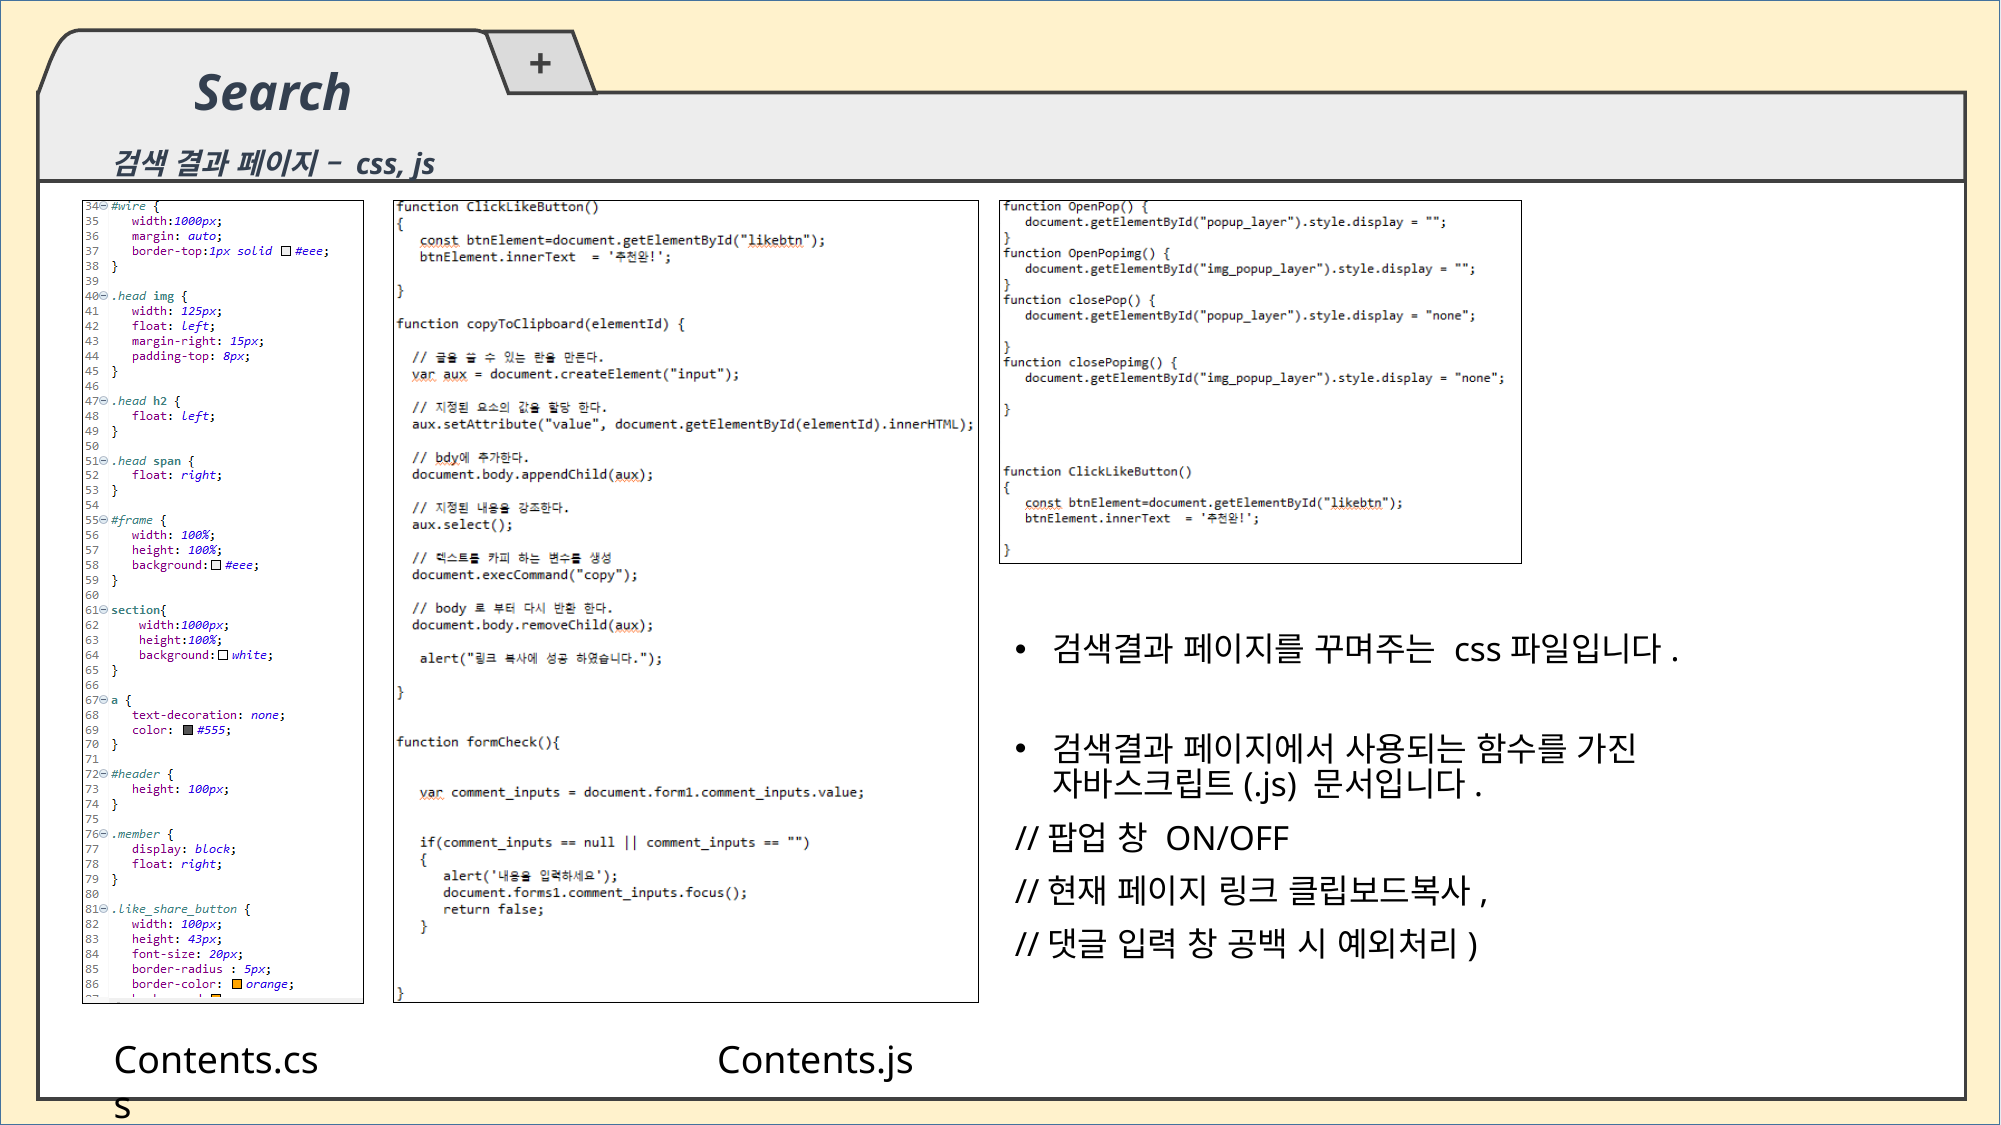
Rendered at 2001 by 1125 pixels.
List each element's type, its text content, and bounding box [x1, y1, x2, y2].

picture [82, 200, 364, 1004]
text_box Contents.css [98, 1028, 348, 1125]
list 검색결과 페이지를 꾸며주는 css파일입니다. 검색결과 페이지에서 사용되는 함수를 가진 자바스크립트(.js) 문서입니다. //팝업 창 ON/OFF //현재 페이지 링크 클립보드복사, //댓글 입력 창 공백 시 예외처리) [999, 625, 1748, 1055]
picture [999, 200, 1522, 564]
picture [393, 200, 979, 1003]
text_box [82, 23, 465, 182]
text_box Contents.js [702, 1028, 951, 1089]
